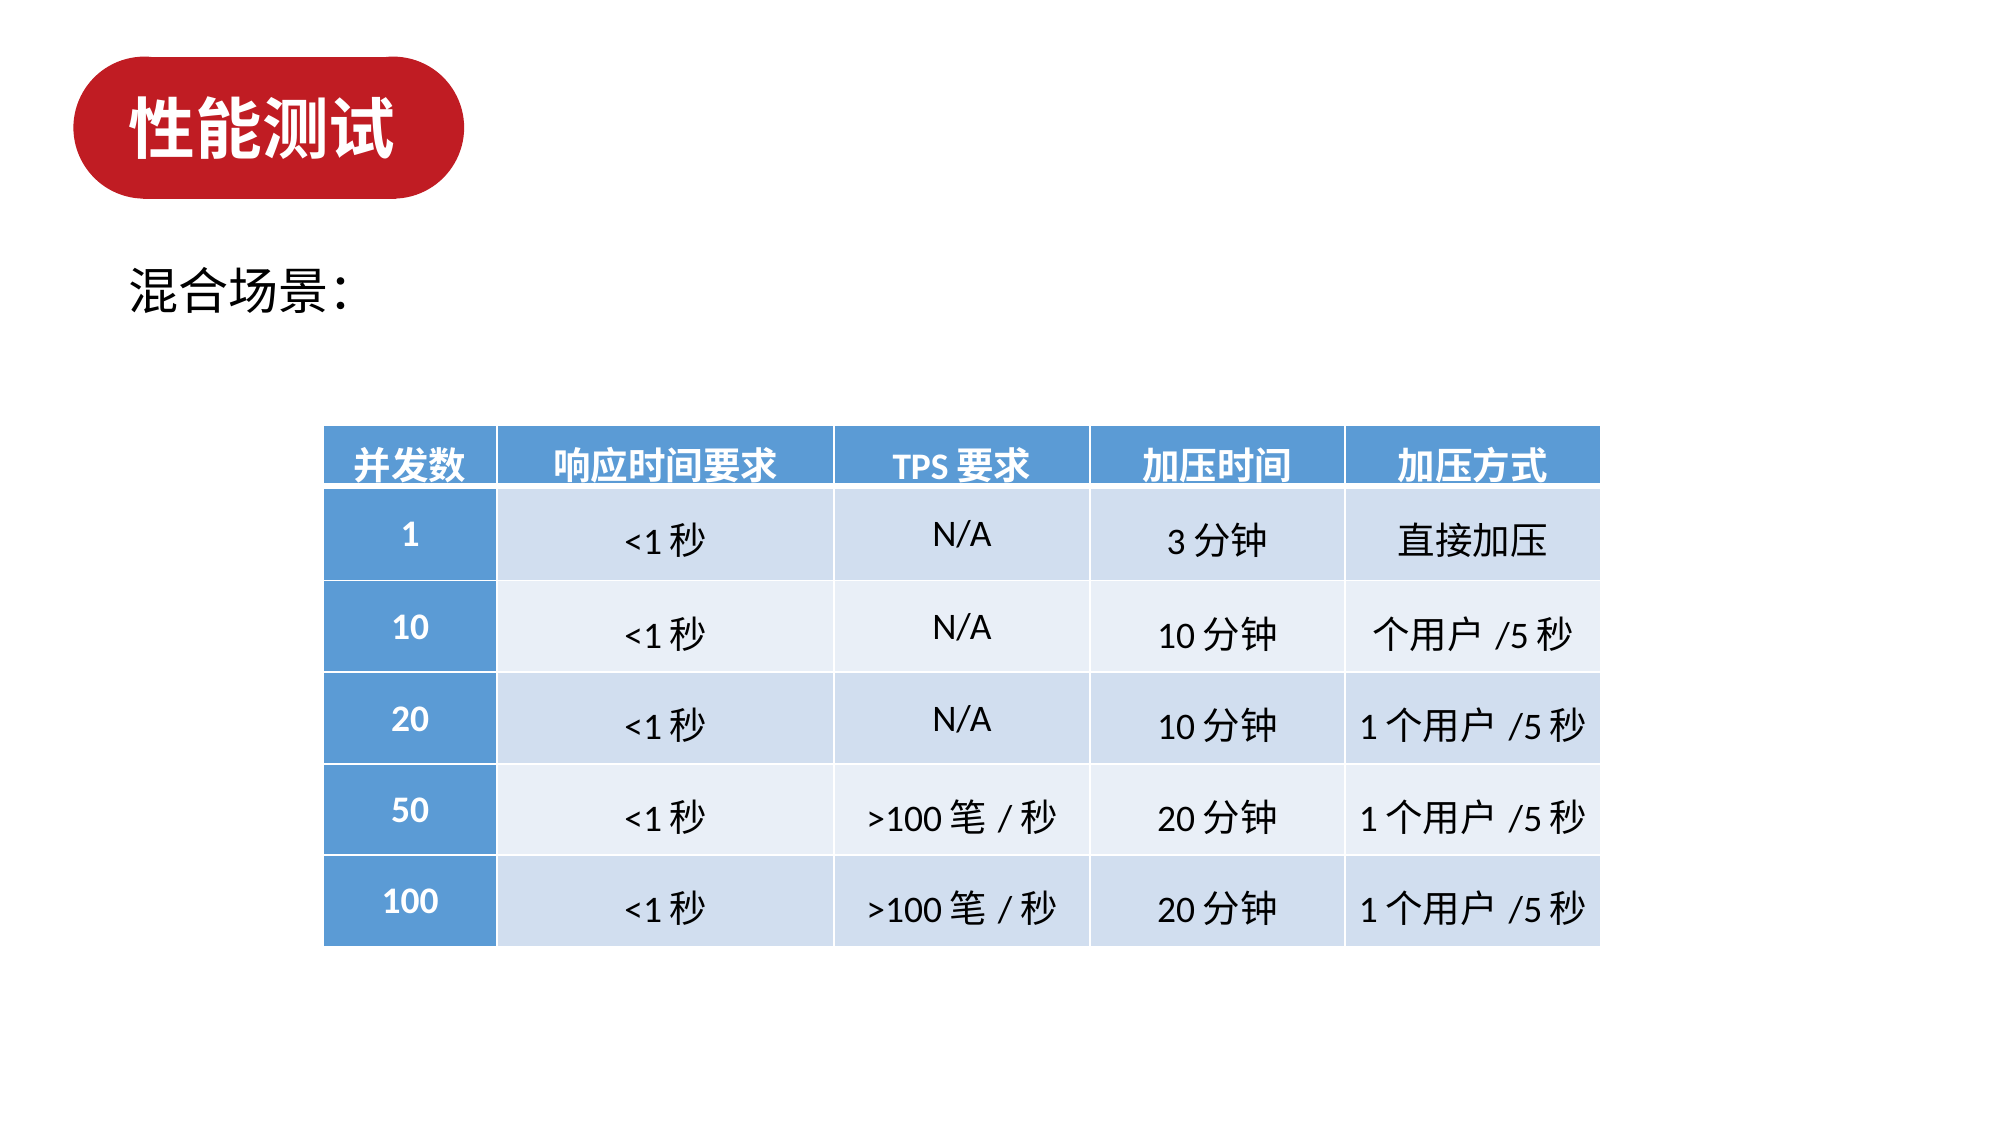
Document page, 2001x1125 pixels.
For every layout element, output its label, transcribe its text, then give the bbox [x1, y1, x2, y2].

table_cell 个用户/5秒 [1346, 581, 1600, 671]
table_header 加压时间 [1091, 426, 1344, 483]
text_box 混合场景： [113, 222, 1587, 327]
table_header 加压方式 [1346, 426, 1600, 483]
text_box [74, 57, 464, 198]
table_cell 1 [324, 489, 496, 580]
table_cell 20分钟 [1091, 856, 1344, 946]
table_cell N/A [835, 673, 1089, 763]
table_cell <1秒 [498, 765, 833, 854]
table_cell 50 [324, 765, 496, 854]
table_cell 100 [324, 856, 496, 946]
table_cell 10分钟 [1091, 673, 1344, 763]
table_cell 1个用户/5秒 [1346, 673, 1600, 763]
table_cell 10 [324, 581, 496, 671]
table_cell 3分钟 [1091, 489, 1344, 580]
table_cell 20分钟 [1091, 765, 1344, 854]
table_header 响应时间要求 [498, 426, 833, 483]
table_cell 20 [324, 673, 496, 763]
table_cell <1秒 [498, 581, 833, 671]
table_cell N/A [835, 581, 1089, 671]
table_cell >100笔/秒 [835, 856, 1089, 946]
table_cell >100笔/秒 [835, 765, 1089, 854]
table_header TPS要求 [835, 426, 1089, 483]
table_cell 1个用户/5秒 [1346, 765, 1600, 854]
table_cell <1秒 [498, 673, 833, 763]
table_header 并发数 [324, 426, 496, 483]
table_cell N/A [835, 489, 1089, 580]
table_cell <1秒 [498, 489, 833, 580]
table_cell 1个用户/5秒 [1346, 856, 1600, 946]
table_cell <1秒 [498, 856, 833, 946]
table_cell 直接加压 [1346, 489, 1600, 580]
table_cell 10分钟 [1091, 581, 1344, 671]
